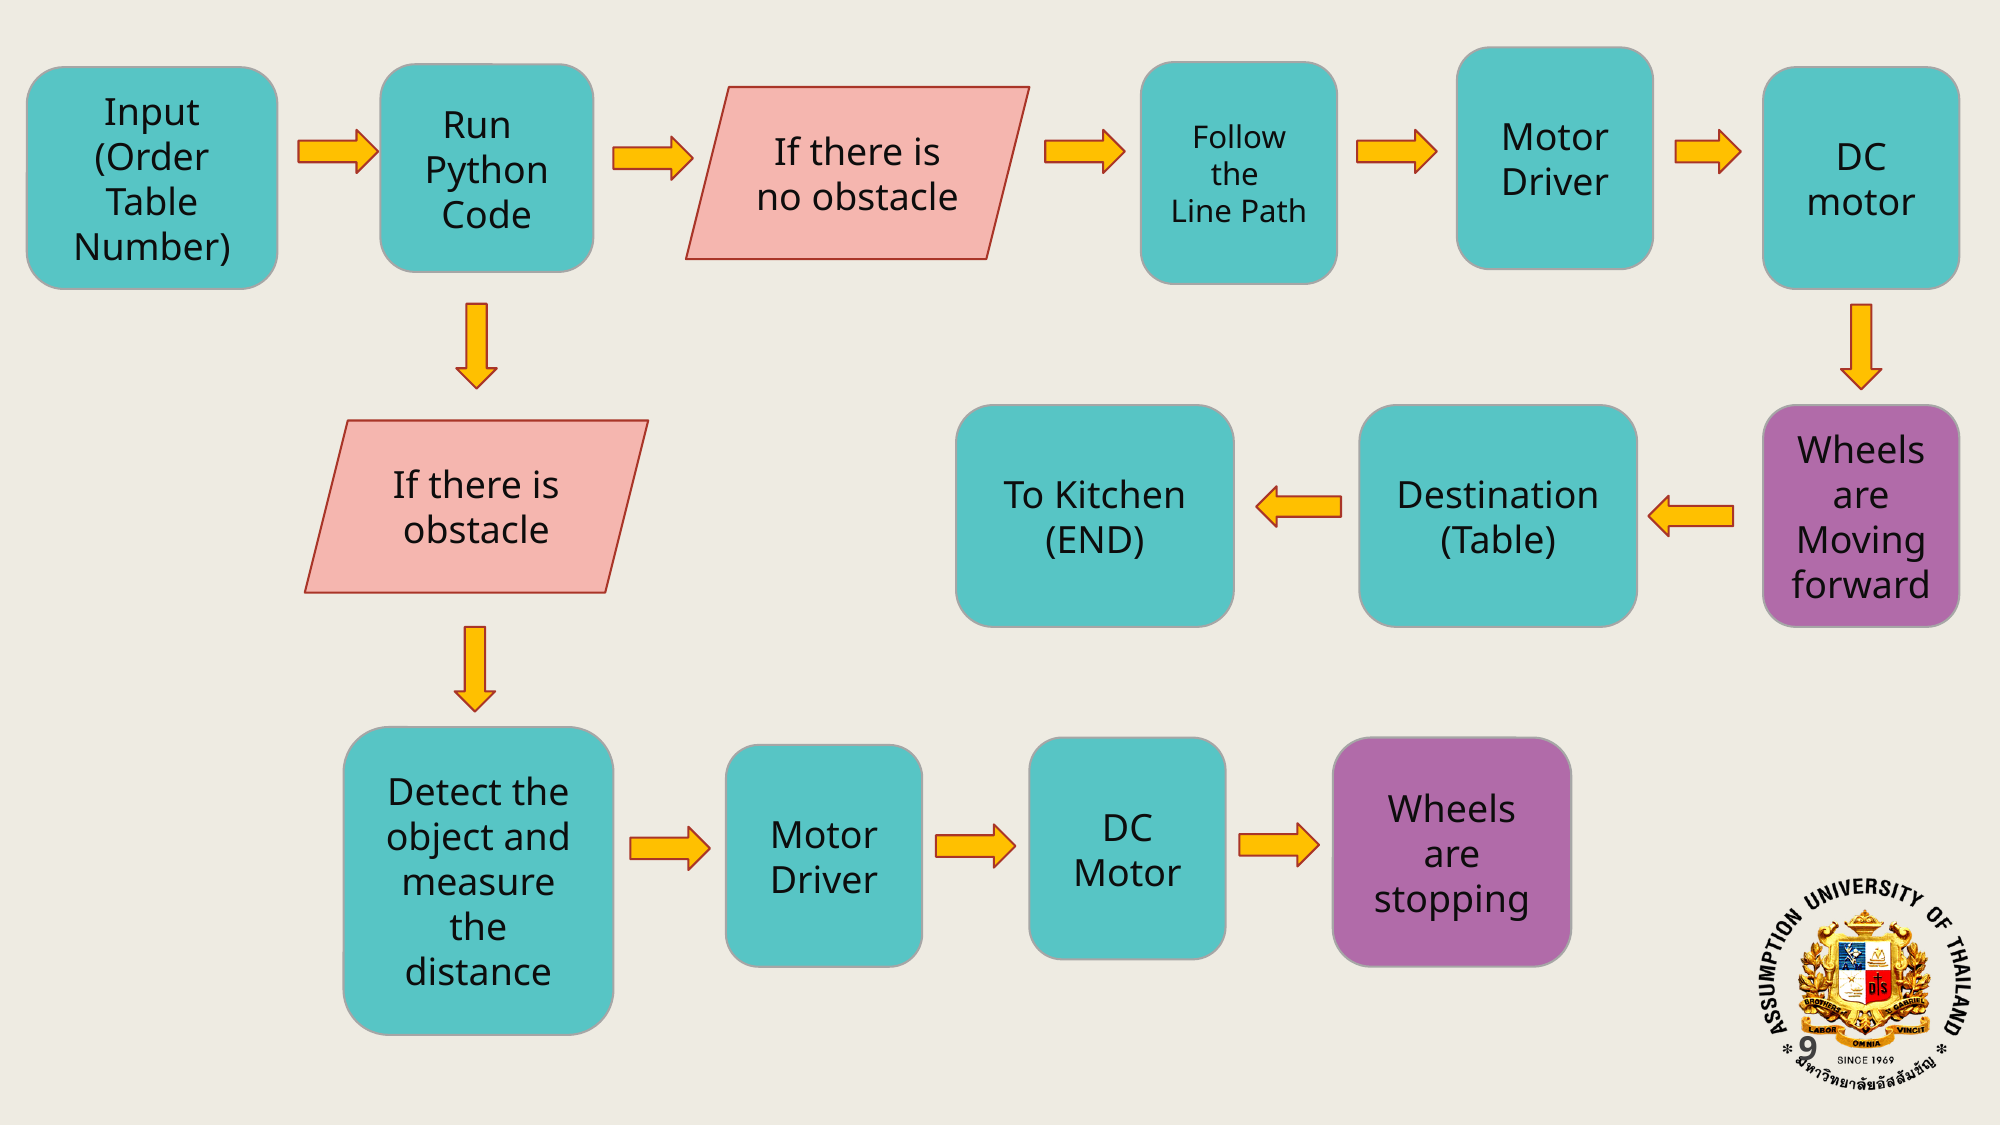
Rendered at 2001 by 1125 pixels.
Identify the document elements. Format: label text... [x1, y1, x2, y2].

text_box [1674, 128, 1742, 175]
text_box Follow the Line Path [1139, 61, 1339, 285]
text_box [629, 825, 711, 871]
picture [1743, 860, 1980, 1100]
text_box [297, 128, 379, 174]
text_box Run Python Code [379, 63, 595, 273]
text_box [1044, 128, 1126, 174]
text_box Wheels are stopping [1331, 736, 1573, 968]
text_box [455, 302, 498, 390]
text_box To Kitchen (END) [955, 404, 1235, 628]
text_box [1238, 822, 1320, 868]
text_box [934, 823, 1017, 869]
text_box DC Motor [1028, 736, 1227, 961]
text_box [1840, 303, 1883, 391]
text_box If there is no obstacle [684, 85, 1031, 261]
text_box If there is obstacle [303, 419, 650, 594]
text_box Destination (Table) [1358, 404, 1639, 628]
text_box Wheels are Moving forward [1762, 404, 1961, 628]
text_box [612, 135, 694, 181]
text_box Motor Driver [724, 743, 924, 968]
text_box [1356, 128, 1438, 174]
text_box Motor Driver [1455, 46, 1655, 271]
text_box Input (Order Table Number) [25, 66, 279, 290]
text_box [1647, 494, 1735, 538]
text_box [1255, 485, 1343, 528]
text_box Detect the object and measure the distance [342, 725, 615, 1036]
text_box [453, 625, 497, 713]
text_box DC motor [1762, 66, 1961, 290]
